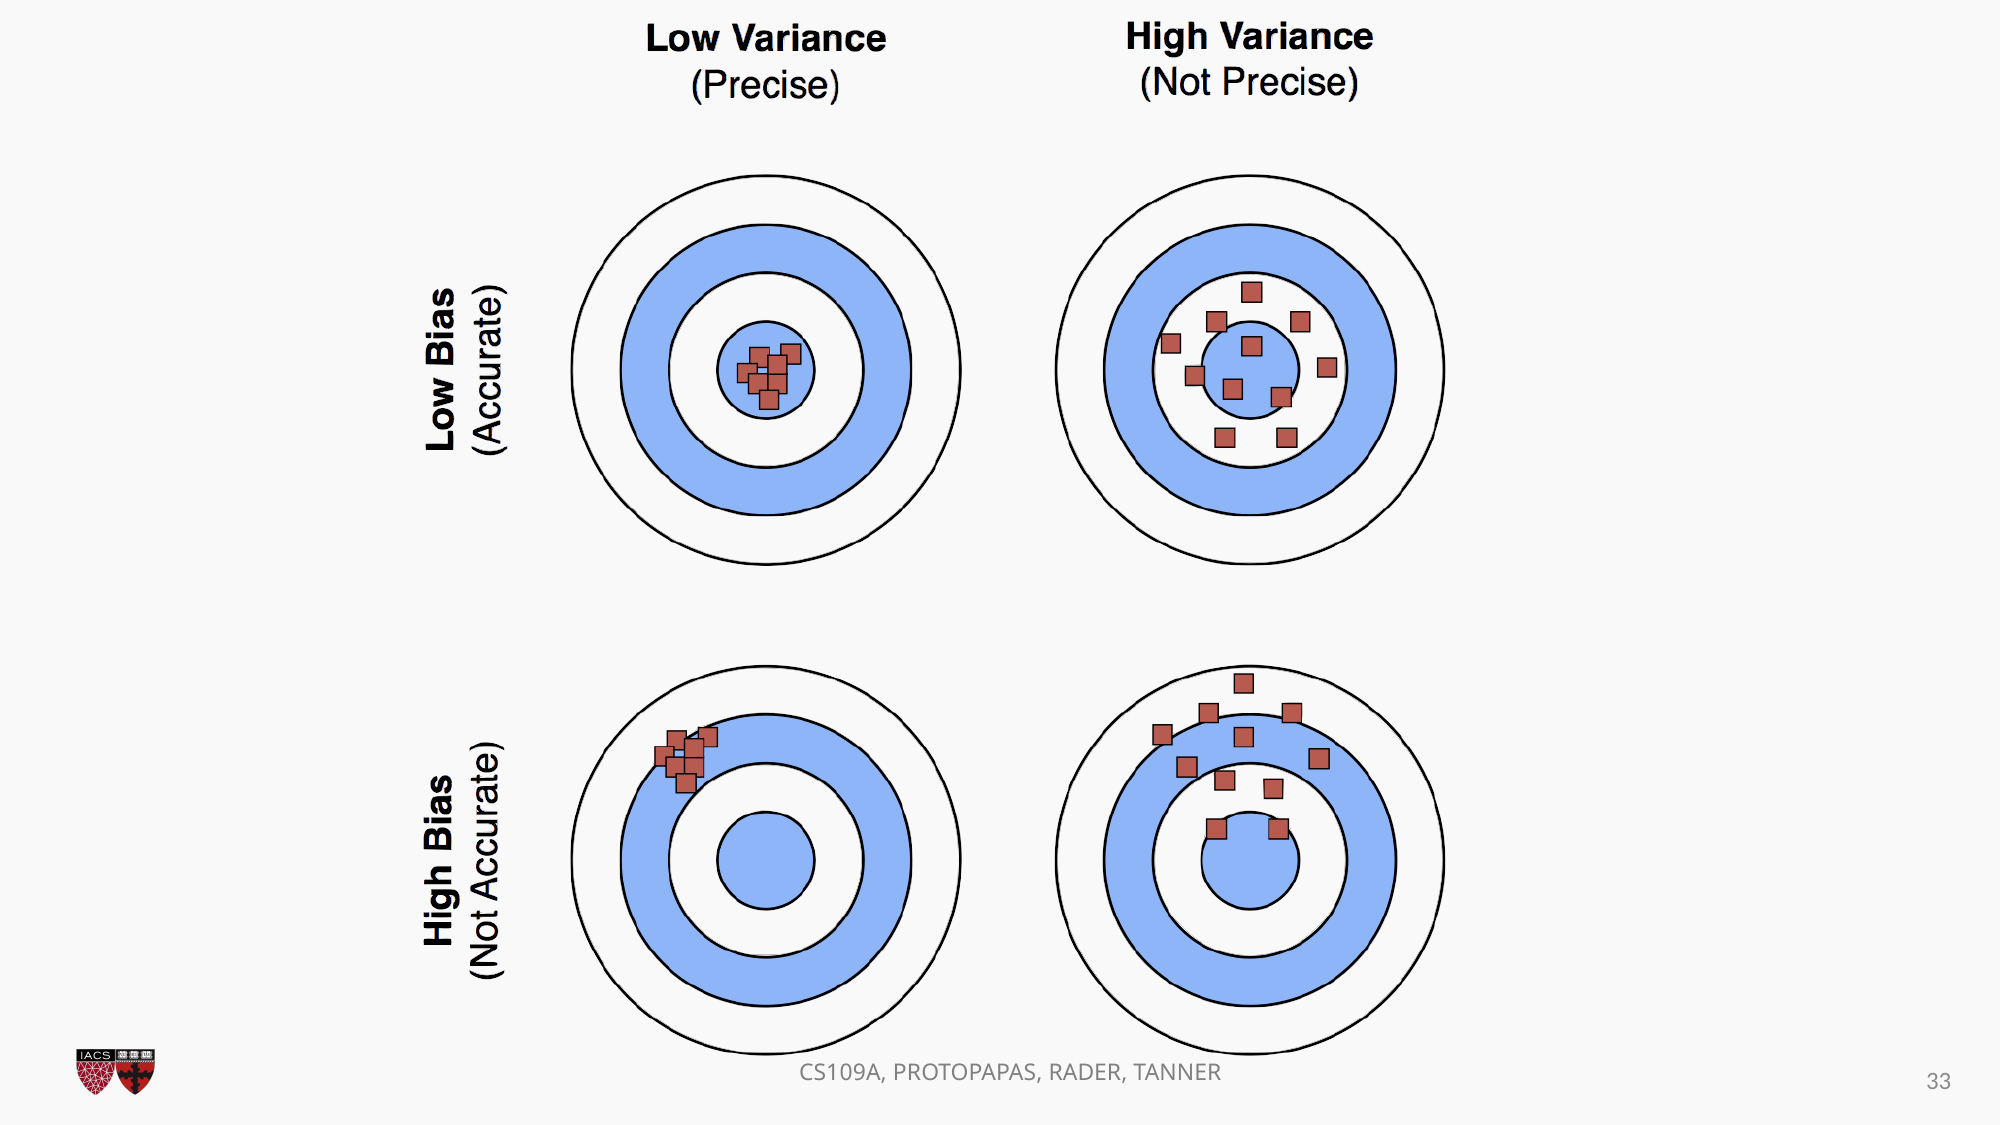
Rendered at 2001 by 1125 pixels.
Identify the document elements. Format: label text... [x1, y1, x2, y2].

picture [404, 0, 1468, 1087]
slide_number 33 [1500, 1050, 1967, 1110]
picture [75, 1049, 155, 1095]
